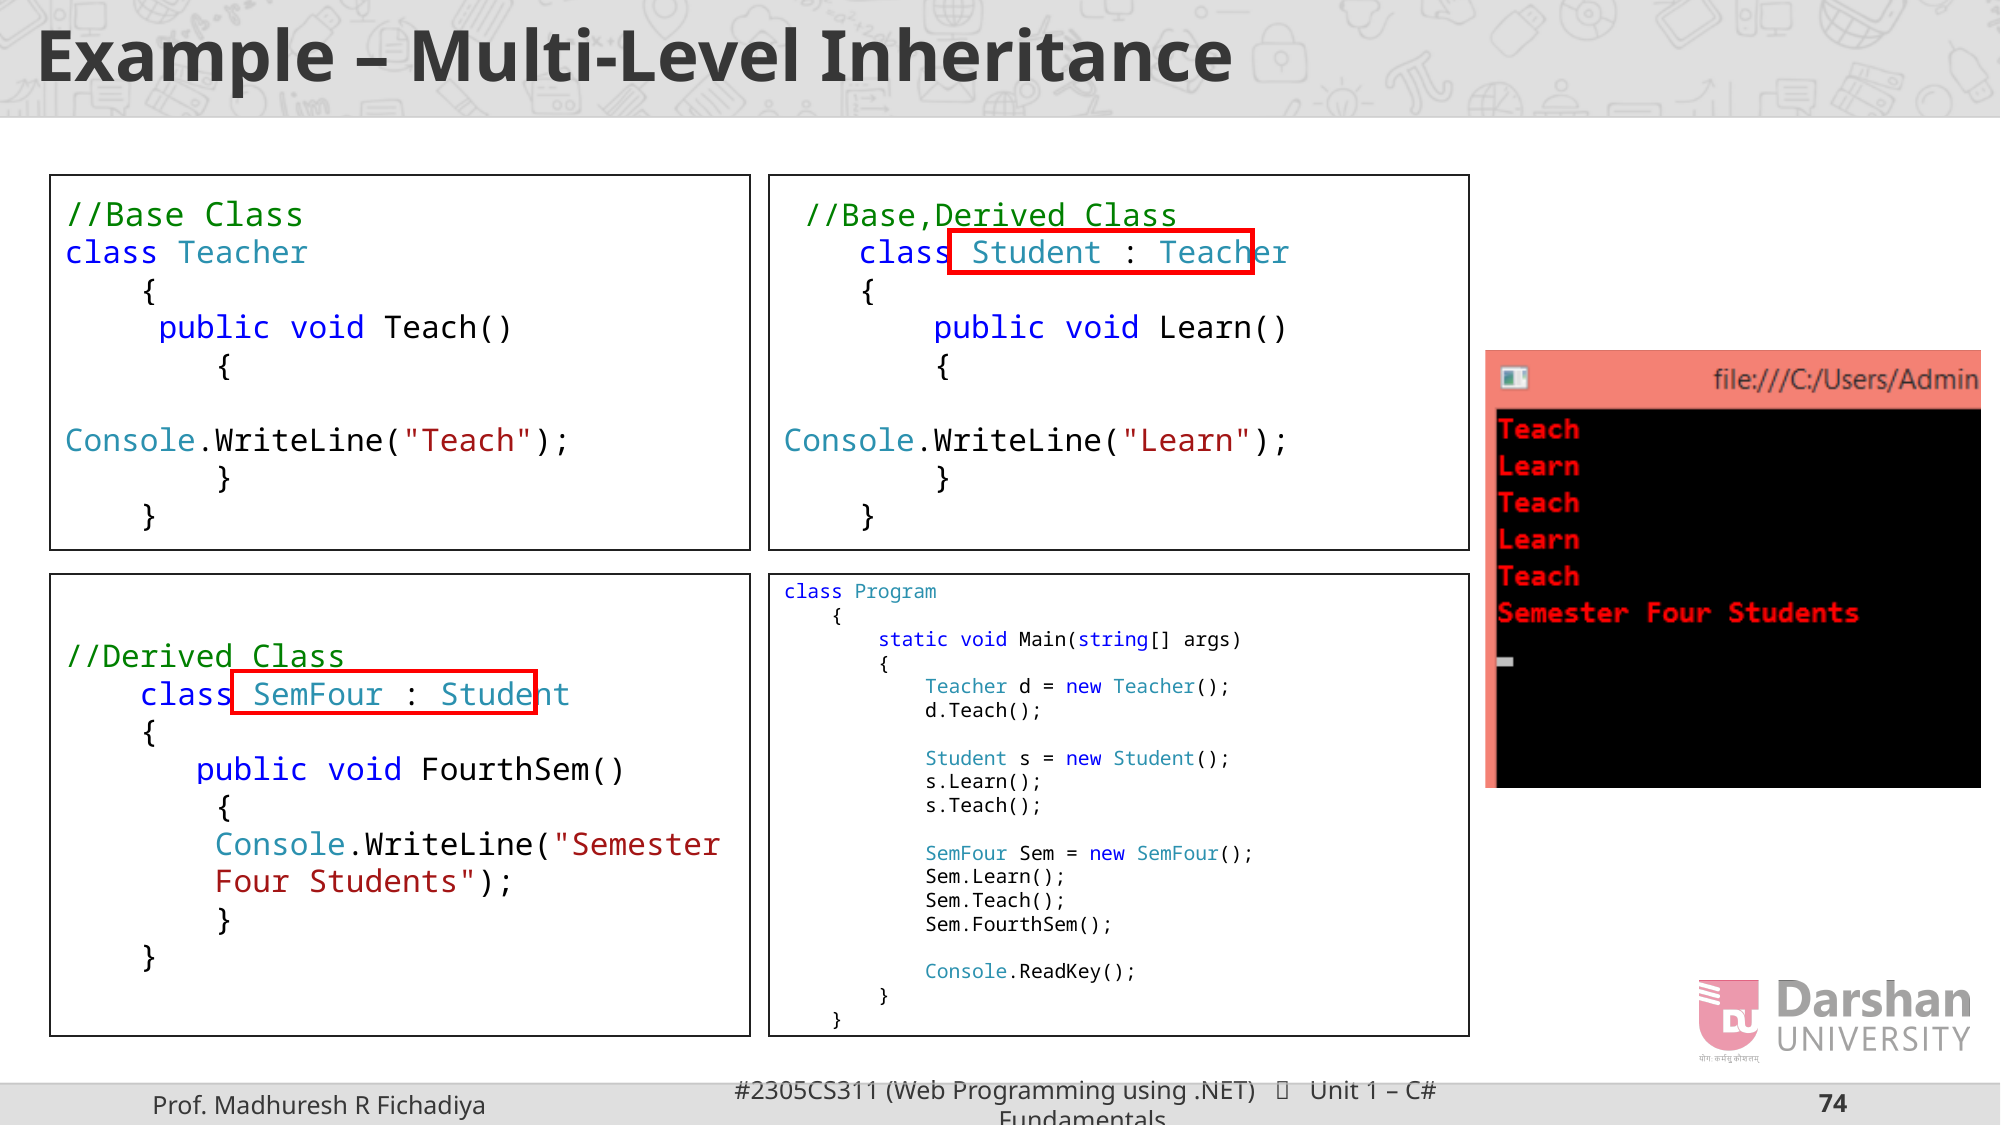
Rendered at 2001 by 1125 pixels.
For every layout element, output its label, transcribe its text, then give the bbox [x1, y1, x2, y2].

text_box //Base Class class Teacher { public void Teach() { Console.WriteLine("Teach"); } } [49, 174, 751, 551]
text_box class Program { static void Main(string[] args) { Teacher d = new Teacher(); d.Teach(); Student s = new Student(); s.Learn(); s.Teach(); SemFour Sem = new SemFour(); Sem.Learn(); Sem.Teach(); Sem.FourthSem(); Console.ReadKey(); } } [768, 573, 1470, 1037]
text_box [949, 230, 1254, 274]
text_box //Base,Derived Class class Student : Teacher { public void Learn() { Console.WriteLine("Learn"); } } [768, 174, 1470, 551]
text_box [231, 670, 536, 714]
title Example – Multi-Level Inheritance [0, 0, 2000, 117]
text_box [1699, 980, 1970, 1063]
picture [1485, 349, 1981, 788]
text_box //Derived Class class SemFour : Student { public void FourthSem() { Console.WriteLine("Semester Four Students"); } } [49, 573, 751, 1037]
